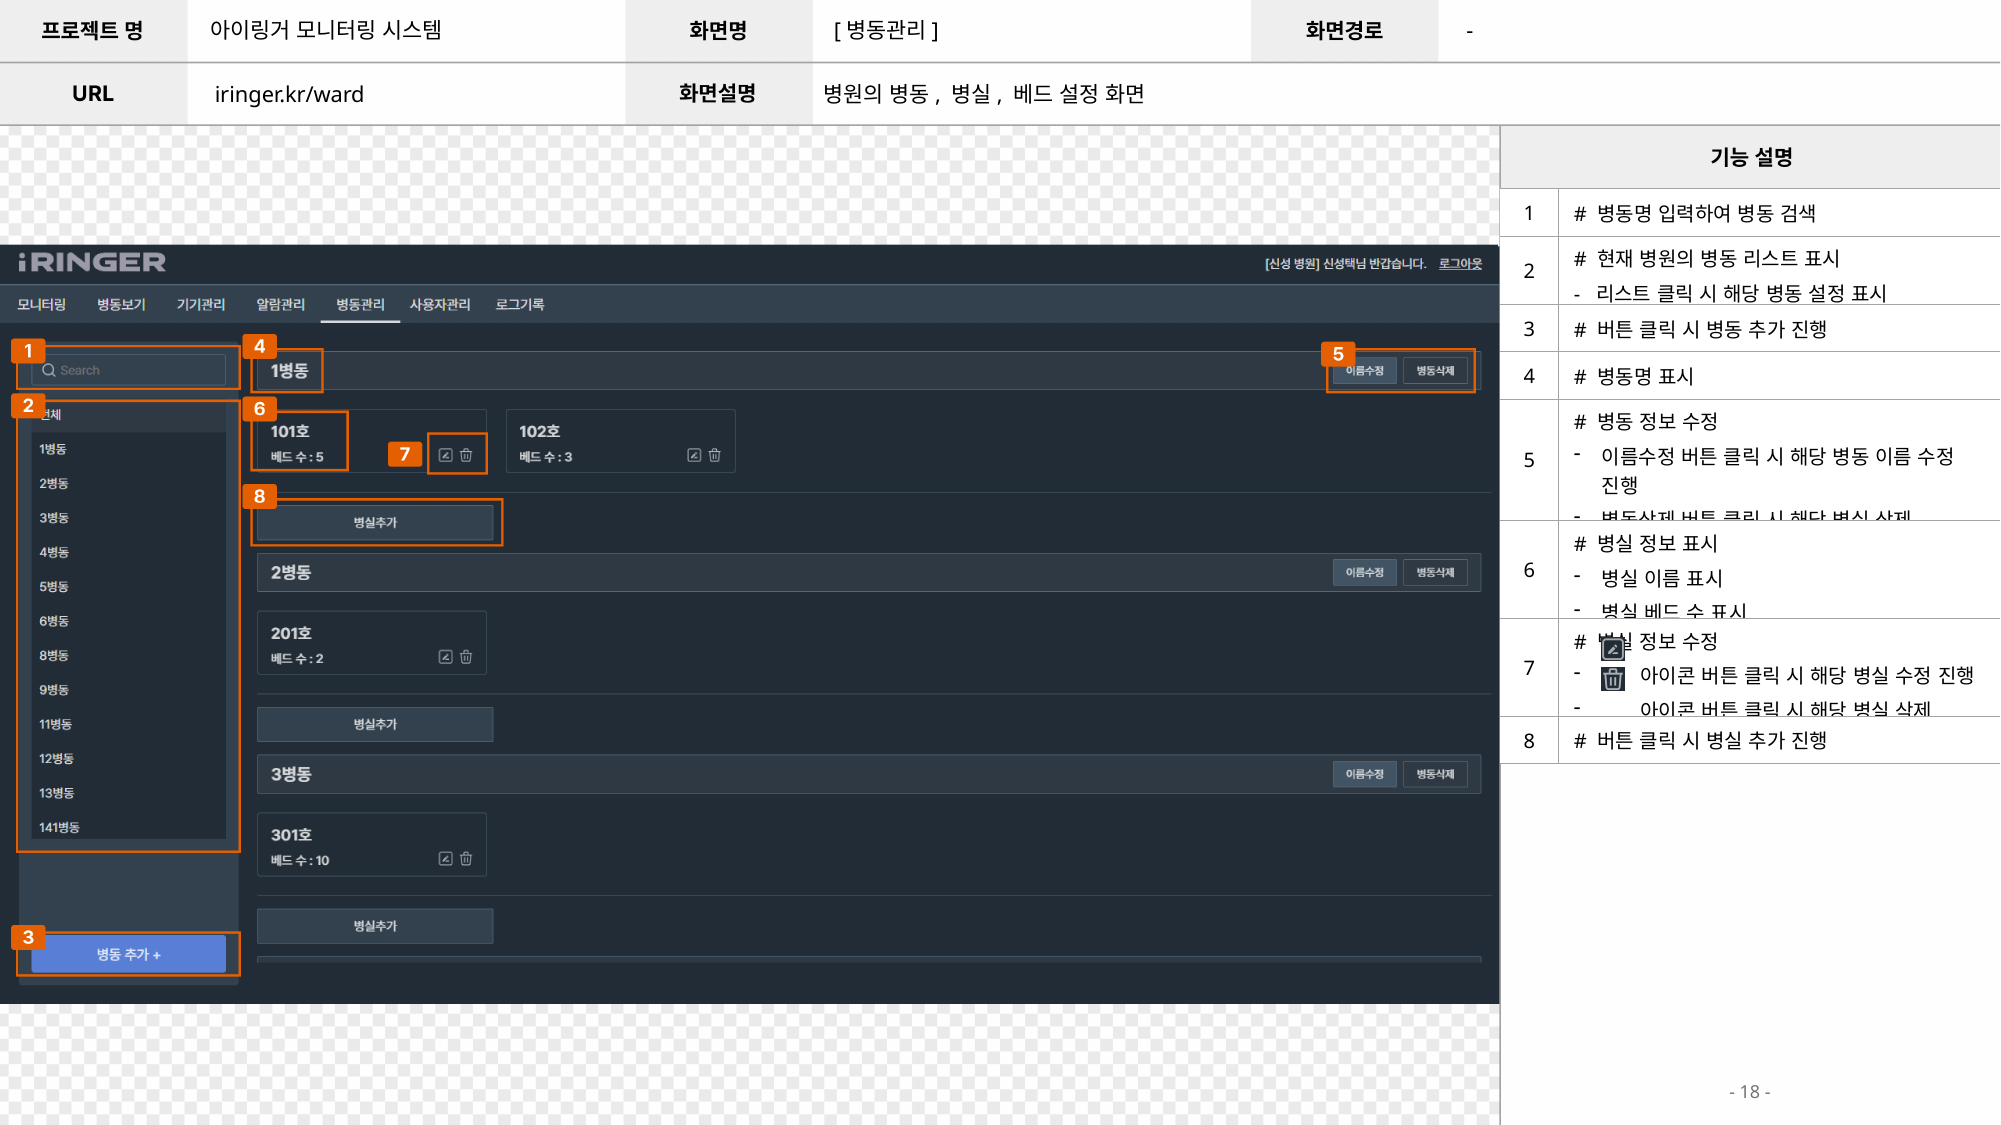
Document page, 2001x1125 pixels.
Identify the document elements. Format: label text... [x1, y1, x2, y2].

table_cell # 병동명 표시 [1559, 352, 2000, 399]
table_cell # 병실 정보 표시 병실 이름 표시 병실 베드 수 표시 [1559, 521, 2000, 618]
table_header 1 [1500, 189, 1558, 236]
table_cell 3 [1500, 305, 1558, 351]
text_box - [1451, 9, 1489, 51]
table_header # 병동명 입력하여 병동 검색 [1559, 189, 2000, 236]
table_cell 7 [1500, 619, 1558, 716]
text_box 아이링거 모니터링 시스템 [195, 9, 458, 51]
table_cell 8 [1500, 717, 1558, 763]
text_box 병원의 병동, 병실, 베드 설정 화면 [808, 72, 1161, 114]
table_cell # 버튼 클릭 시 병실 추가 진행 [1559, 717, 2000, 763]
text_box [병동관리] [819, 9, 954, 51]
table_cell # 병실 정보 수정 아이콘 버튼 클릭 시 해당 병실 수정 진행 아이콘 버튼 클릭 시 해당 병실 삭제 [1559, 619, 2000, 716]
text_box - 18 - [1500, 1072, 2000, 1109]
table_cell 2 [1500, 237, 1558, 304]
table_cell # 현재 병원의 병동 리스트 표시 - 리스트 클릭 시 해당 병동 설정 표시 [1559, 237, 2000, 304]
table_cell 4 [1500, 352, 1558, 399]
table_cell # 버튼 클릭 시 병동 추가 진행 [1559, 305, 2000, 351]
table_cell 5 [1500, 400, 1558, 520]
table_cell 6 [1500, 521, 1558, 618]
picture [0, 0, 2001, 1125]
text_box iringer.kr/ward [199, 72, 380, 114]
table_cell # 병동 정보 수정 이름수정 버튼 클릭 시 해당 병동 이름 수정 진행 병동삭제 버튼 클릭 시 해당 병실 삭제 [1559, 400, 2000, 520]
